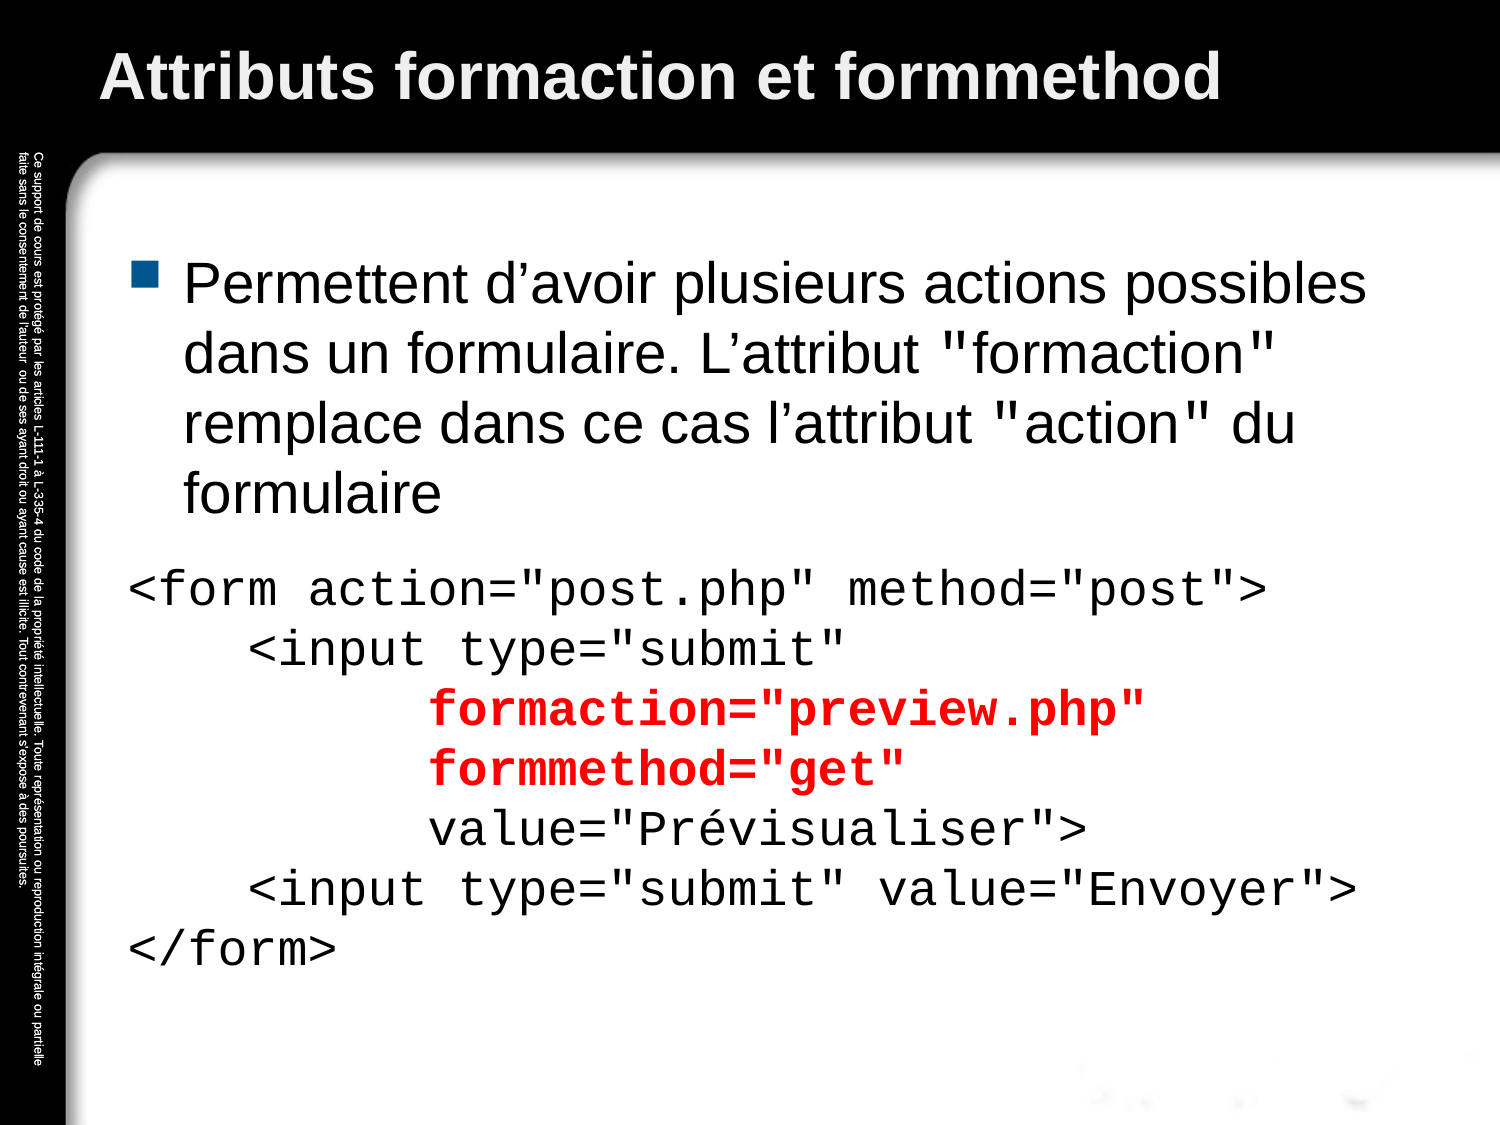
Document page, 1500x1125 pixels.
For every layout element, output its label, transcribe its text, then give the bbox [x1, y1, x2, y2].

picture [0, 0, 1500, 1125]
title Attributs formaction et formmethod [83, 28, 1472, 117]
list Permettent d’avoir plusieurs actions possibles dans un formulaire. L’attribut "formaction" remplace dans ce cas l’attribut "action" du formulaire <form action="post.php" method="post"> <input type="submit" formaction="preview.php" formmethod="get" value="Prévisualiser"> <input type="submit" value="Envoyer"> </form> [112, 237, 1426, 1013]
